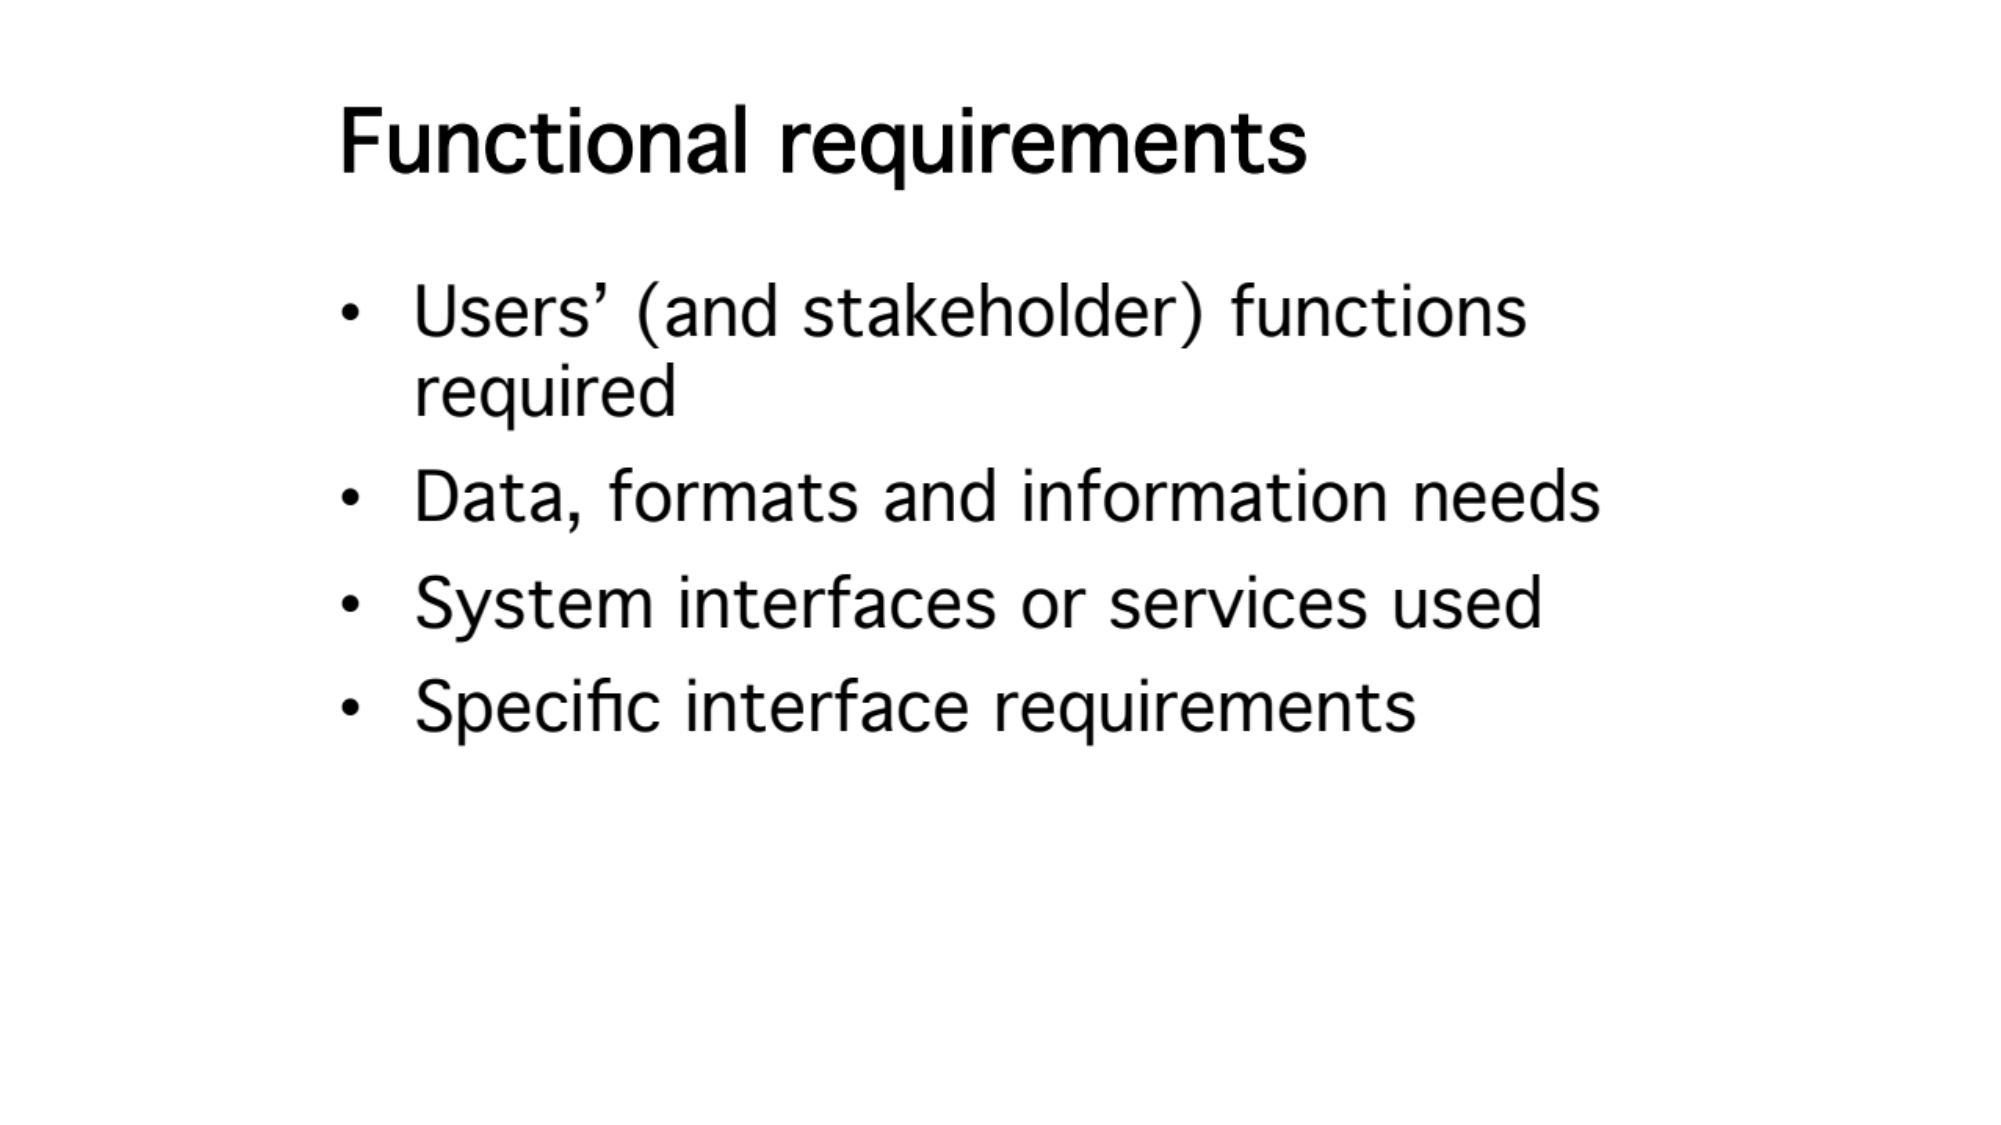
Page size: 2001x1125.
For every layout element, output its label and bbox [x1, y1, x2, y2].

picture [249, 0, 1750, 1125]
